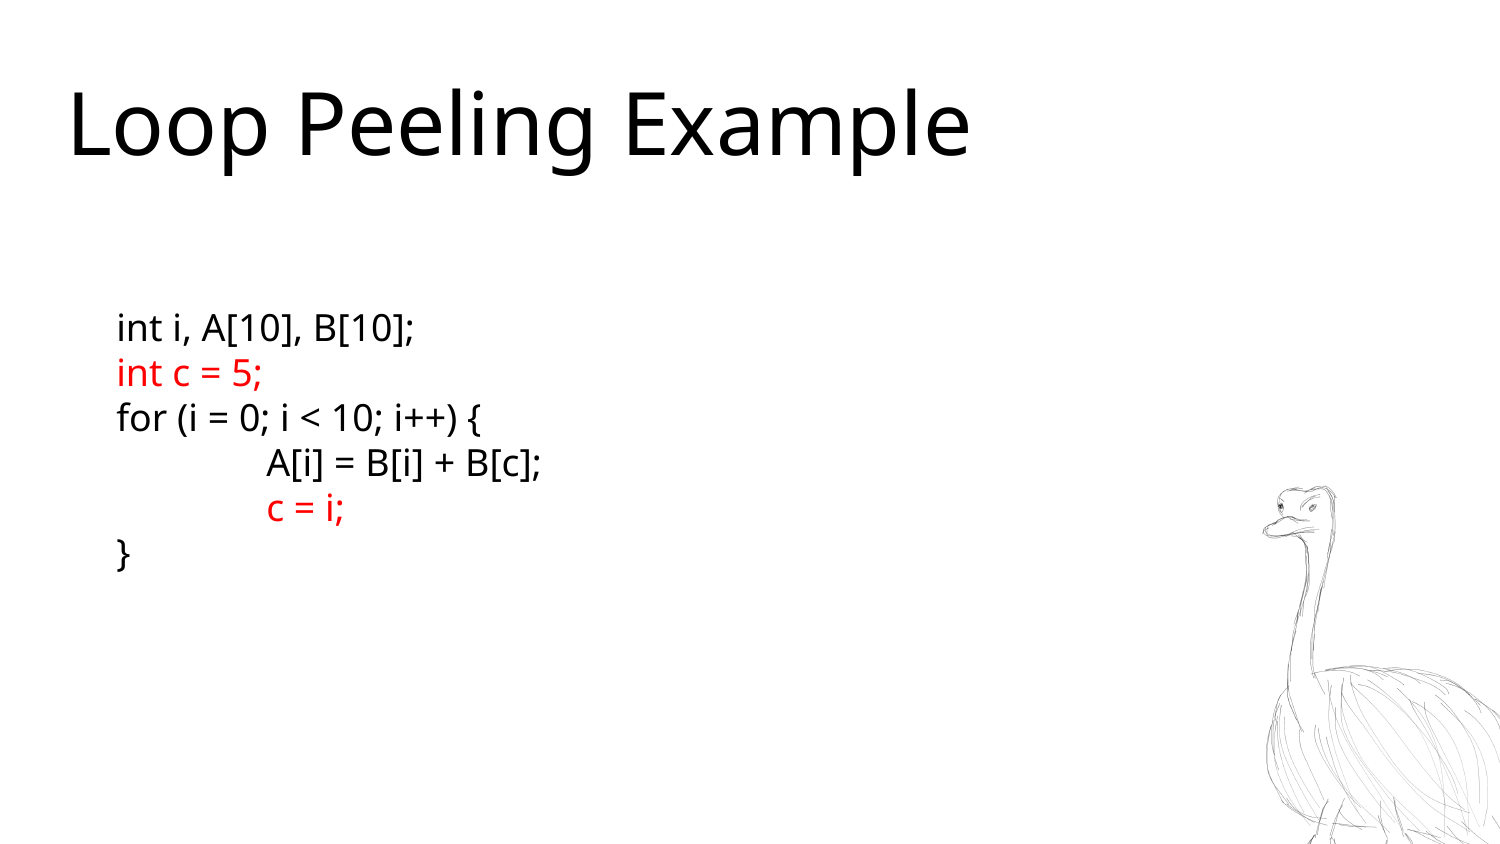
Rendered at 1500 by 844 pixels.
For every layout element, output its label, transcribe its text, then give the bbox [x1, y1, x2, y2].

title Loop Peeling Example [51, 51, 1449, 189]
picture [1157, 416, 1500, 844]
list int i, A[10], B[10]; int c = 5; for (i = 0; i < 10; i++) { A[i] = B[i] + B[c]; c = i; } [101, 289, 563, 624]
